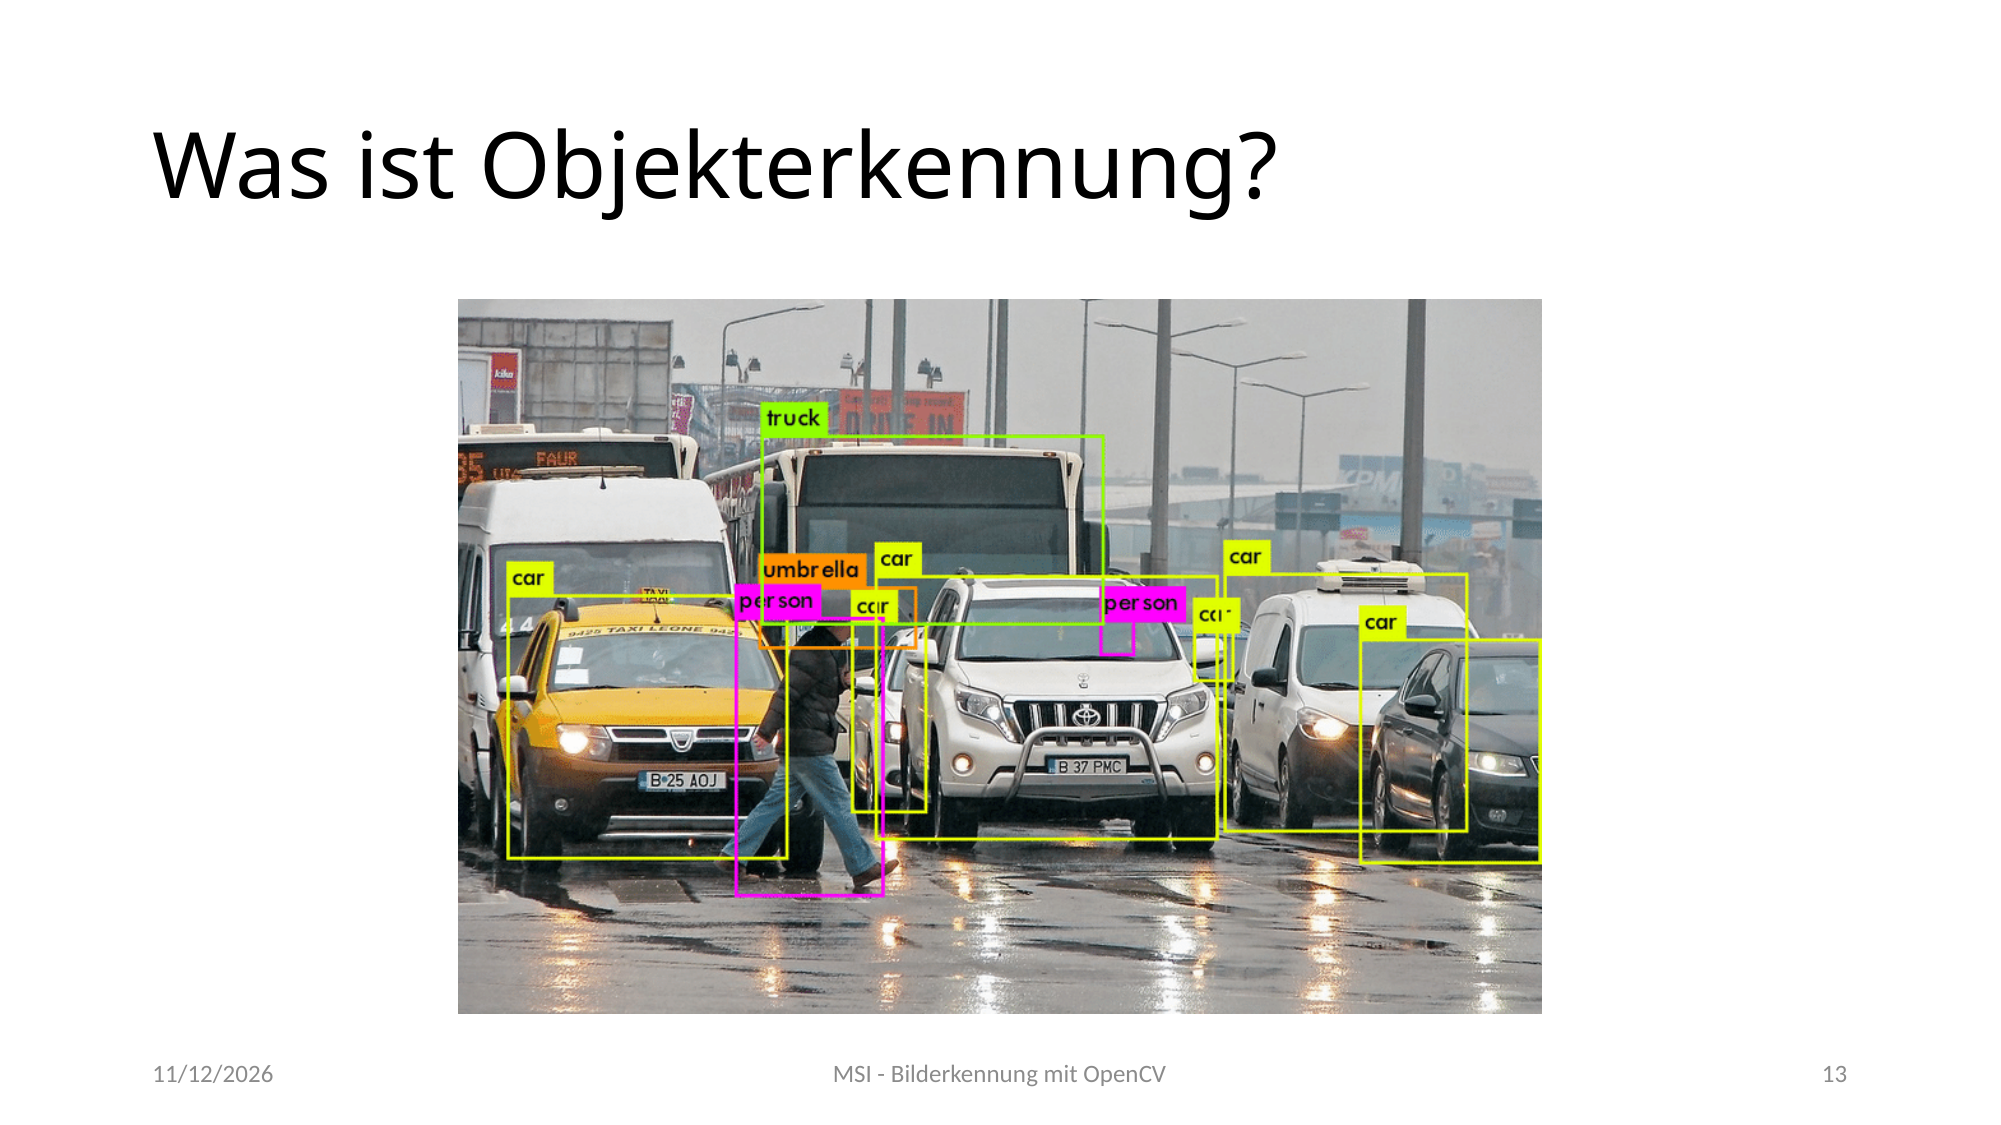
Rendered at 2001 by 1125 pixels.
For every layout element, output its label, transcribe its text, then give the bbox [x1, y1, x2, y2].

slide_number 13 [1412, 1042, 1863, 1103]
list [458, 299, 1542, 1014]
title Was ist Objekterkennung? [137, 59, 1863, 278]
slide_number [137, 1042, 588, 1103]
footer MSI - Bilderkennung mit OpenCV [662, 1042, 1338, 1103]
